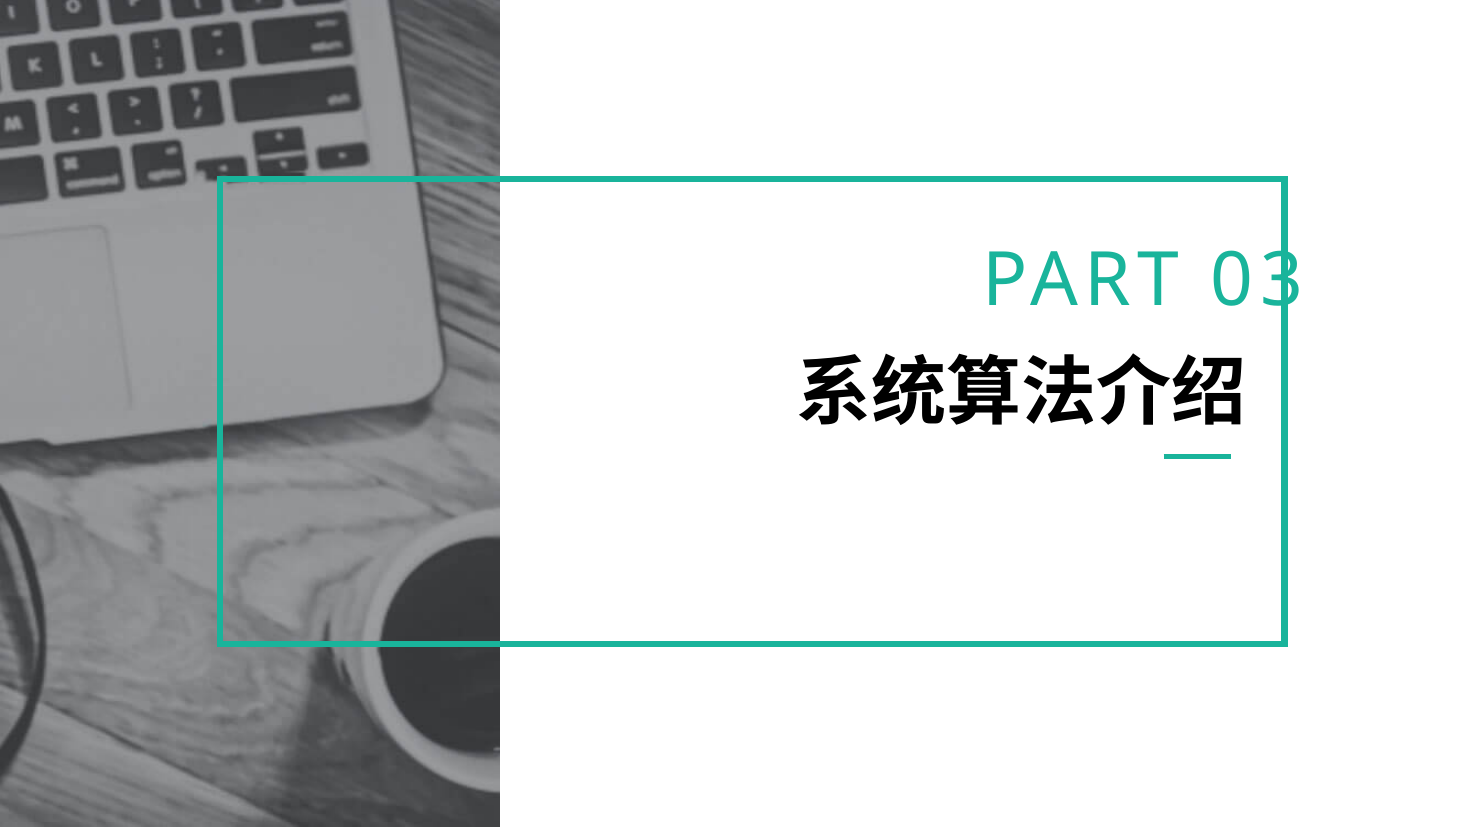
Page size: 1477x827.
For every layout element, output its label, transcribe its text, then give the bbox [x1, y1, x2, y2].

picture [0, 0, 500, 827]
text_box [500, 178, 1285, 645]
text_box 系统算法介绍 [782, 336, 1262, 442]
text_box PART 03 [967, 223, 1319, 329]
